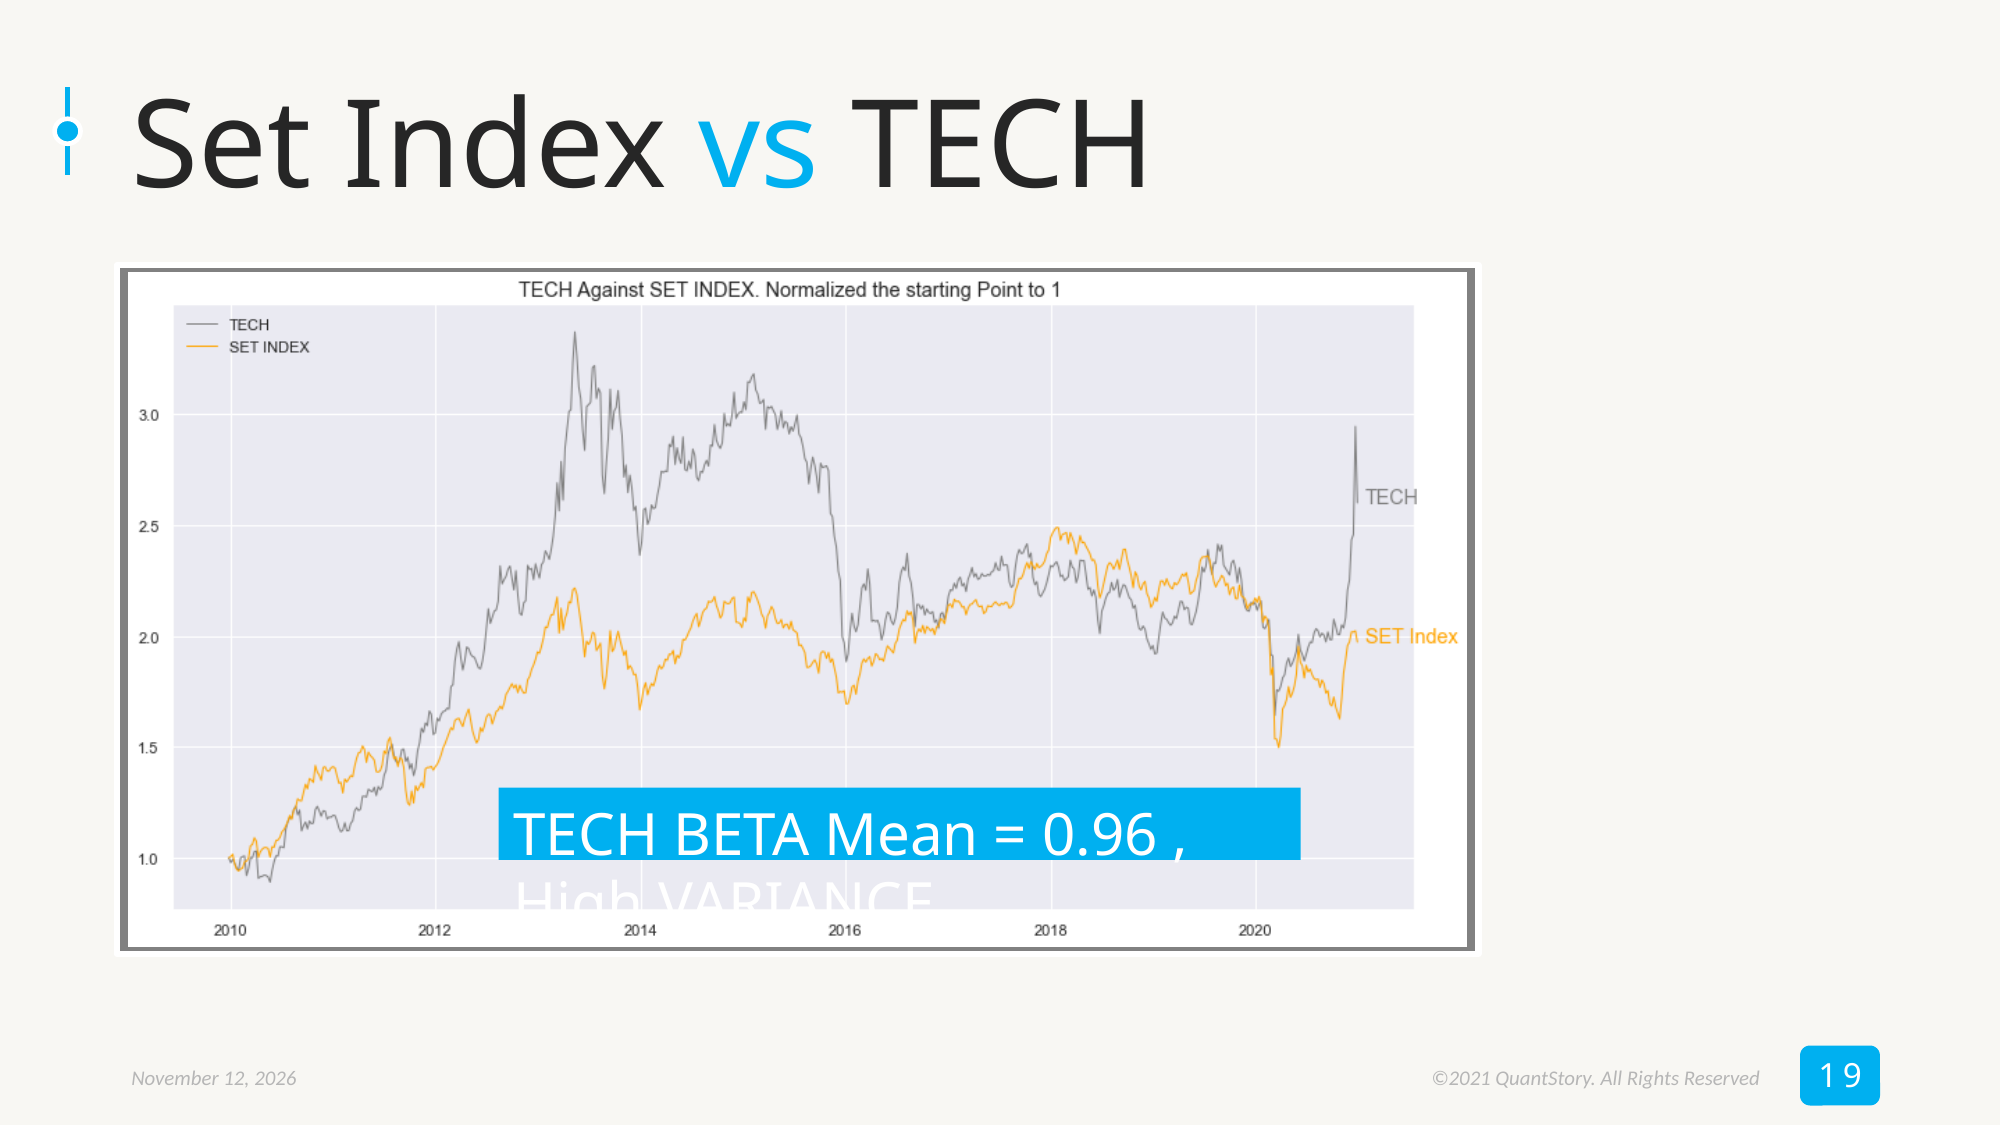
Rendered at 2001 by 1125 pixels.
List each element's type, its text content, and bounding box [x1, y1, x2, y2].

footer ©2021 QuantStory. All Rights Reserved [908, 1056, 1775, 1098]
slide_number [116, 1056, 584, 1098]
slide_number 19 [1800, 1045, 1881, 1106]
text_box [116, 265, 1479, 955]
picture [128, 272, 1467, 947]
title Set Index vs TECH [116, 45, 1900, 233]
